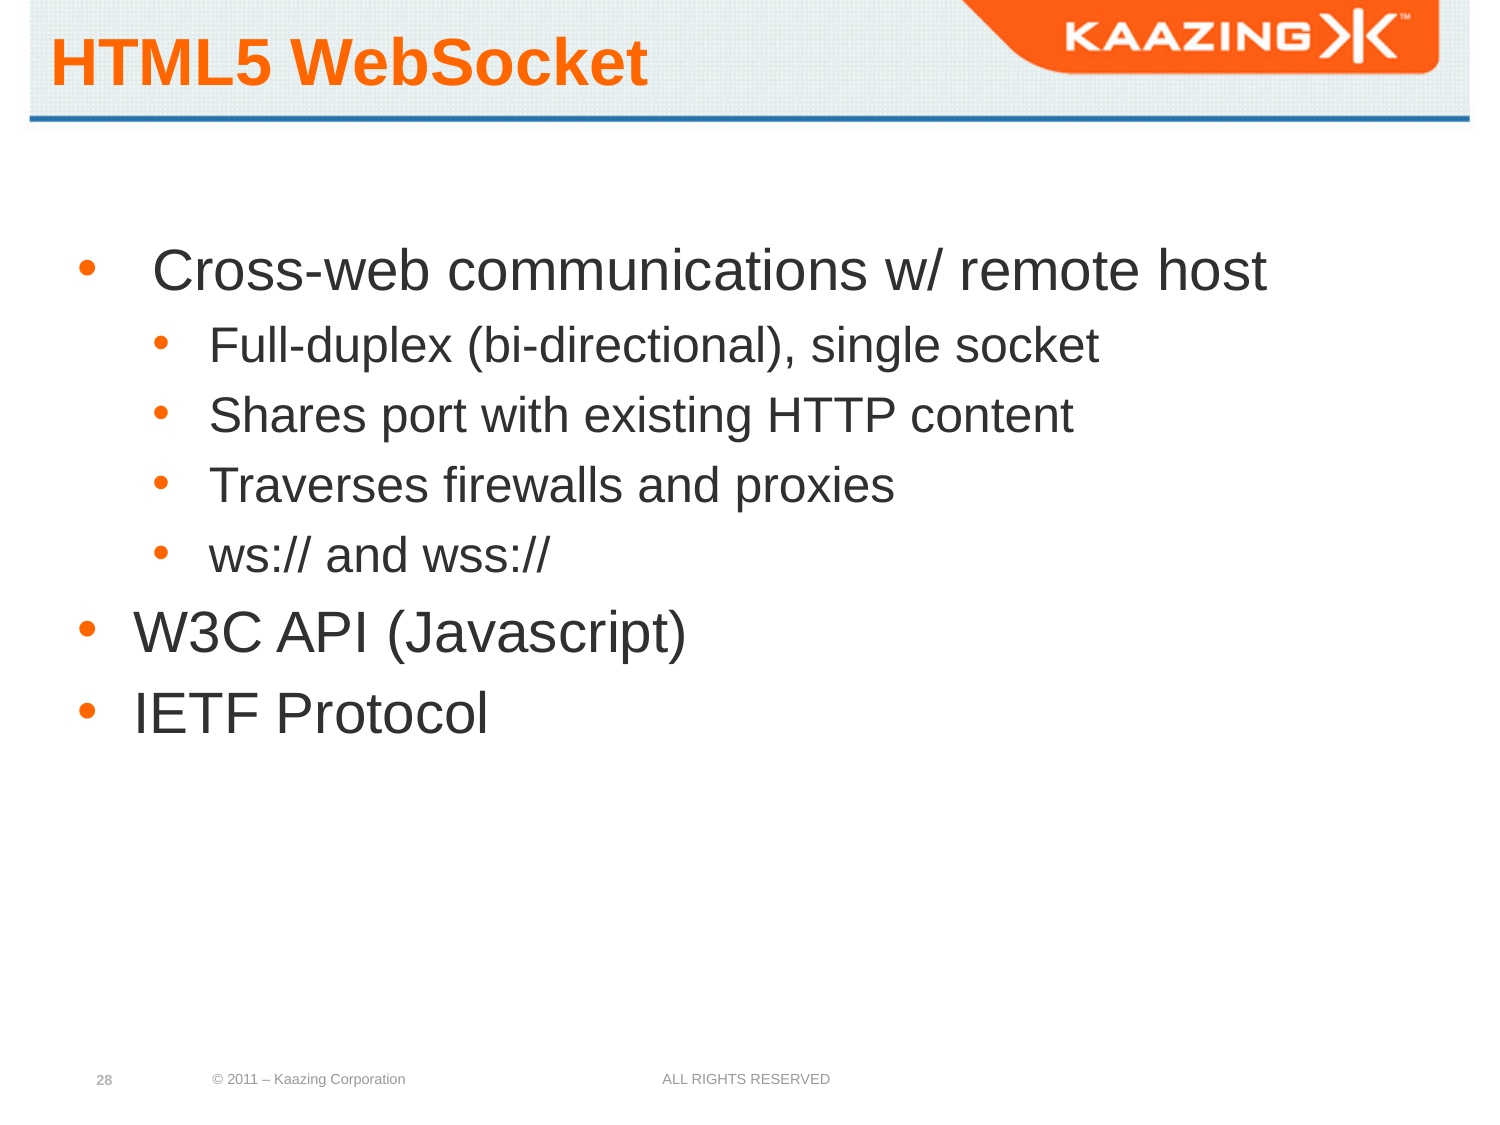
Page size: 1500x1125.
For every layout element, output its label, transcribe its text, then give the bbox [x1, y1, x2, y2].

picture [0, 0, 1500, 1125]
list Cross-web communications w/ remote host Full-duplex (bi-directional), single socket Shares port with existing HTTP content Traverses firewalls and proxies ws:// and wss:// W3C API (Javascript) IETF Protocol [62, 224, 1425, 1013]
title HTML5 WebSocket [50, 12, 1463, 113]
